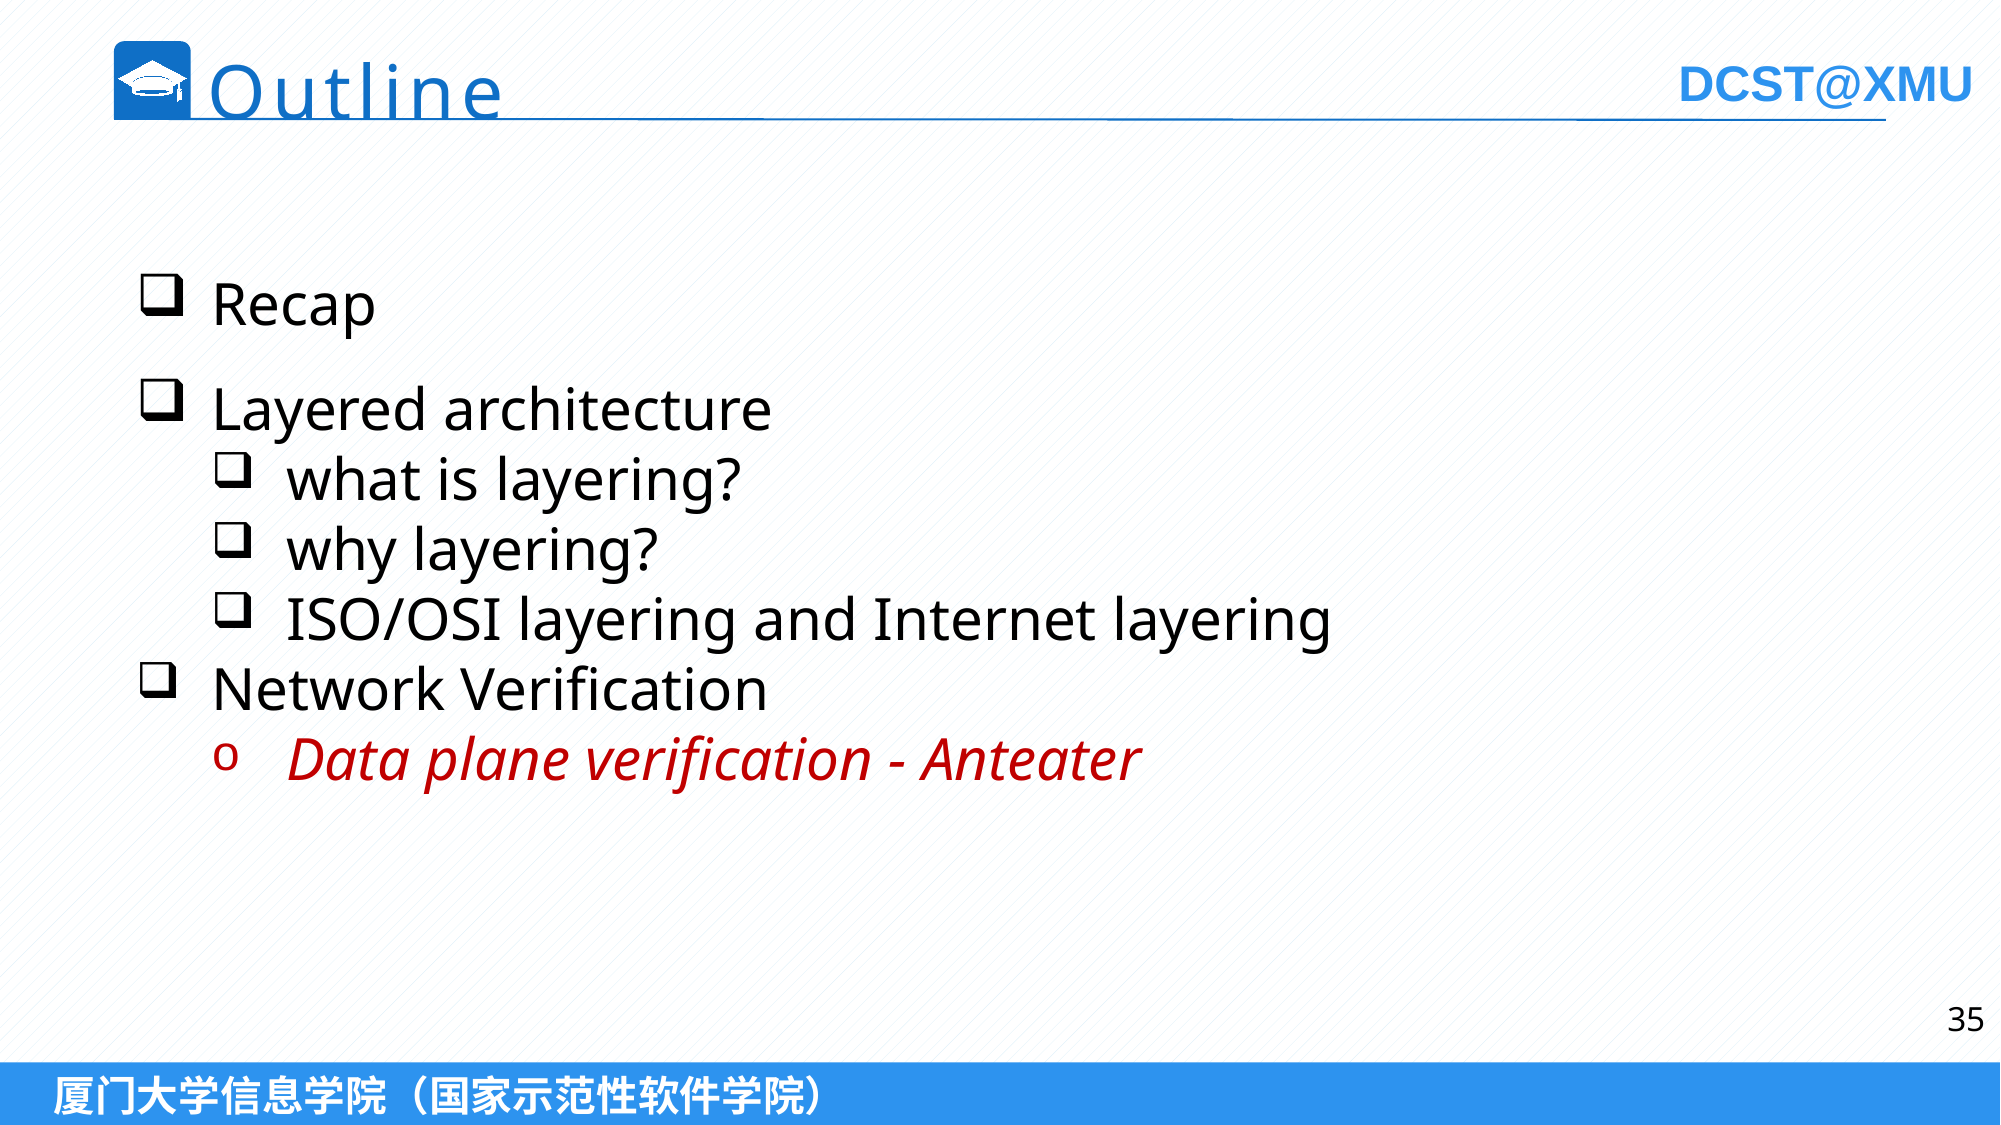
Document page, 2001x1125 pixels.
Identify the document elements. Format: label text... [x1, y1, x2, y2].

text_box Recap Layered architecture what is layering? why layering? ISO/OSI layering and Internet layering Network Verification Data plane verification - Anteater [121, 224, 1915, 1029]
text_box 35 [1884, 990, 2000, 1066]
list Outline [192, 36, 1289, 187]
